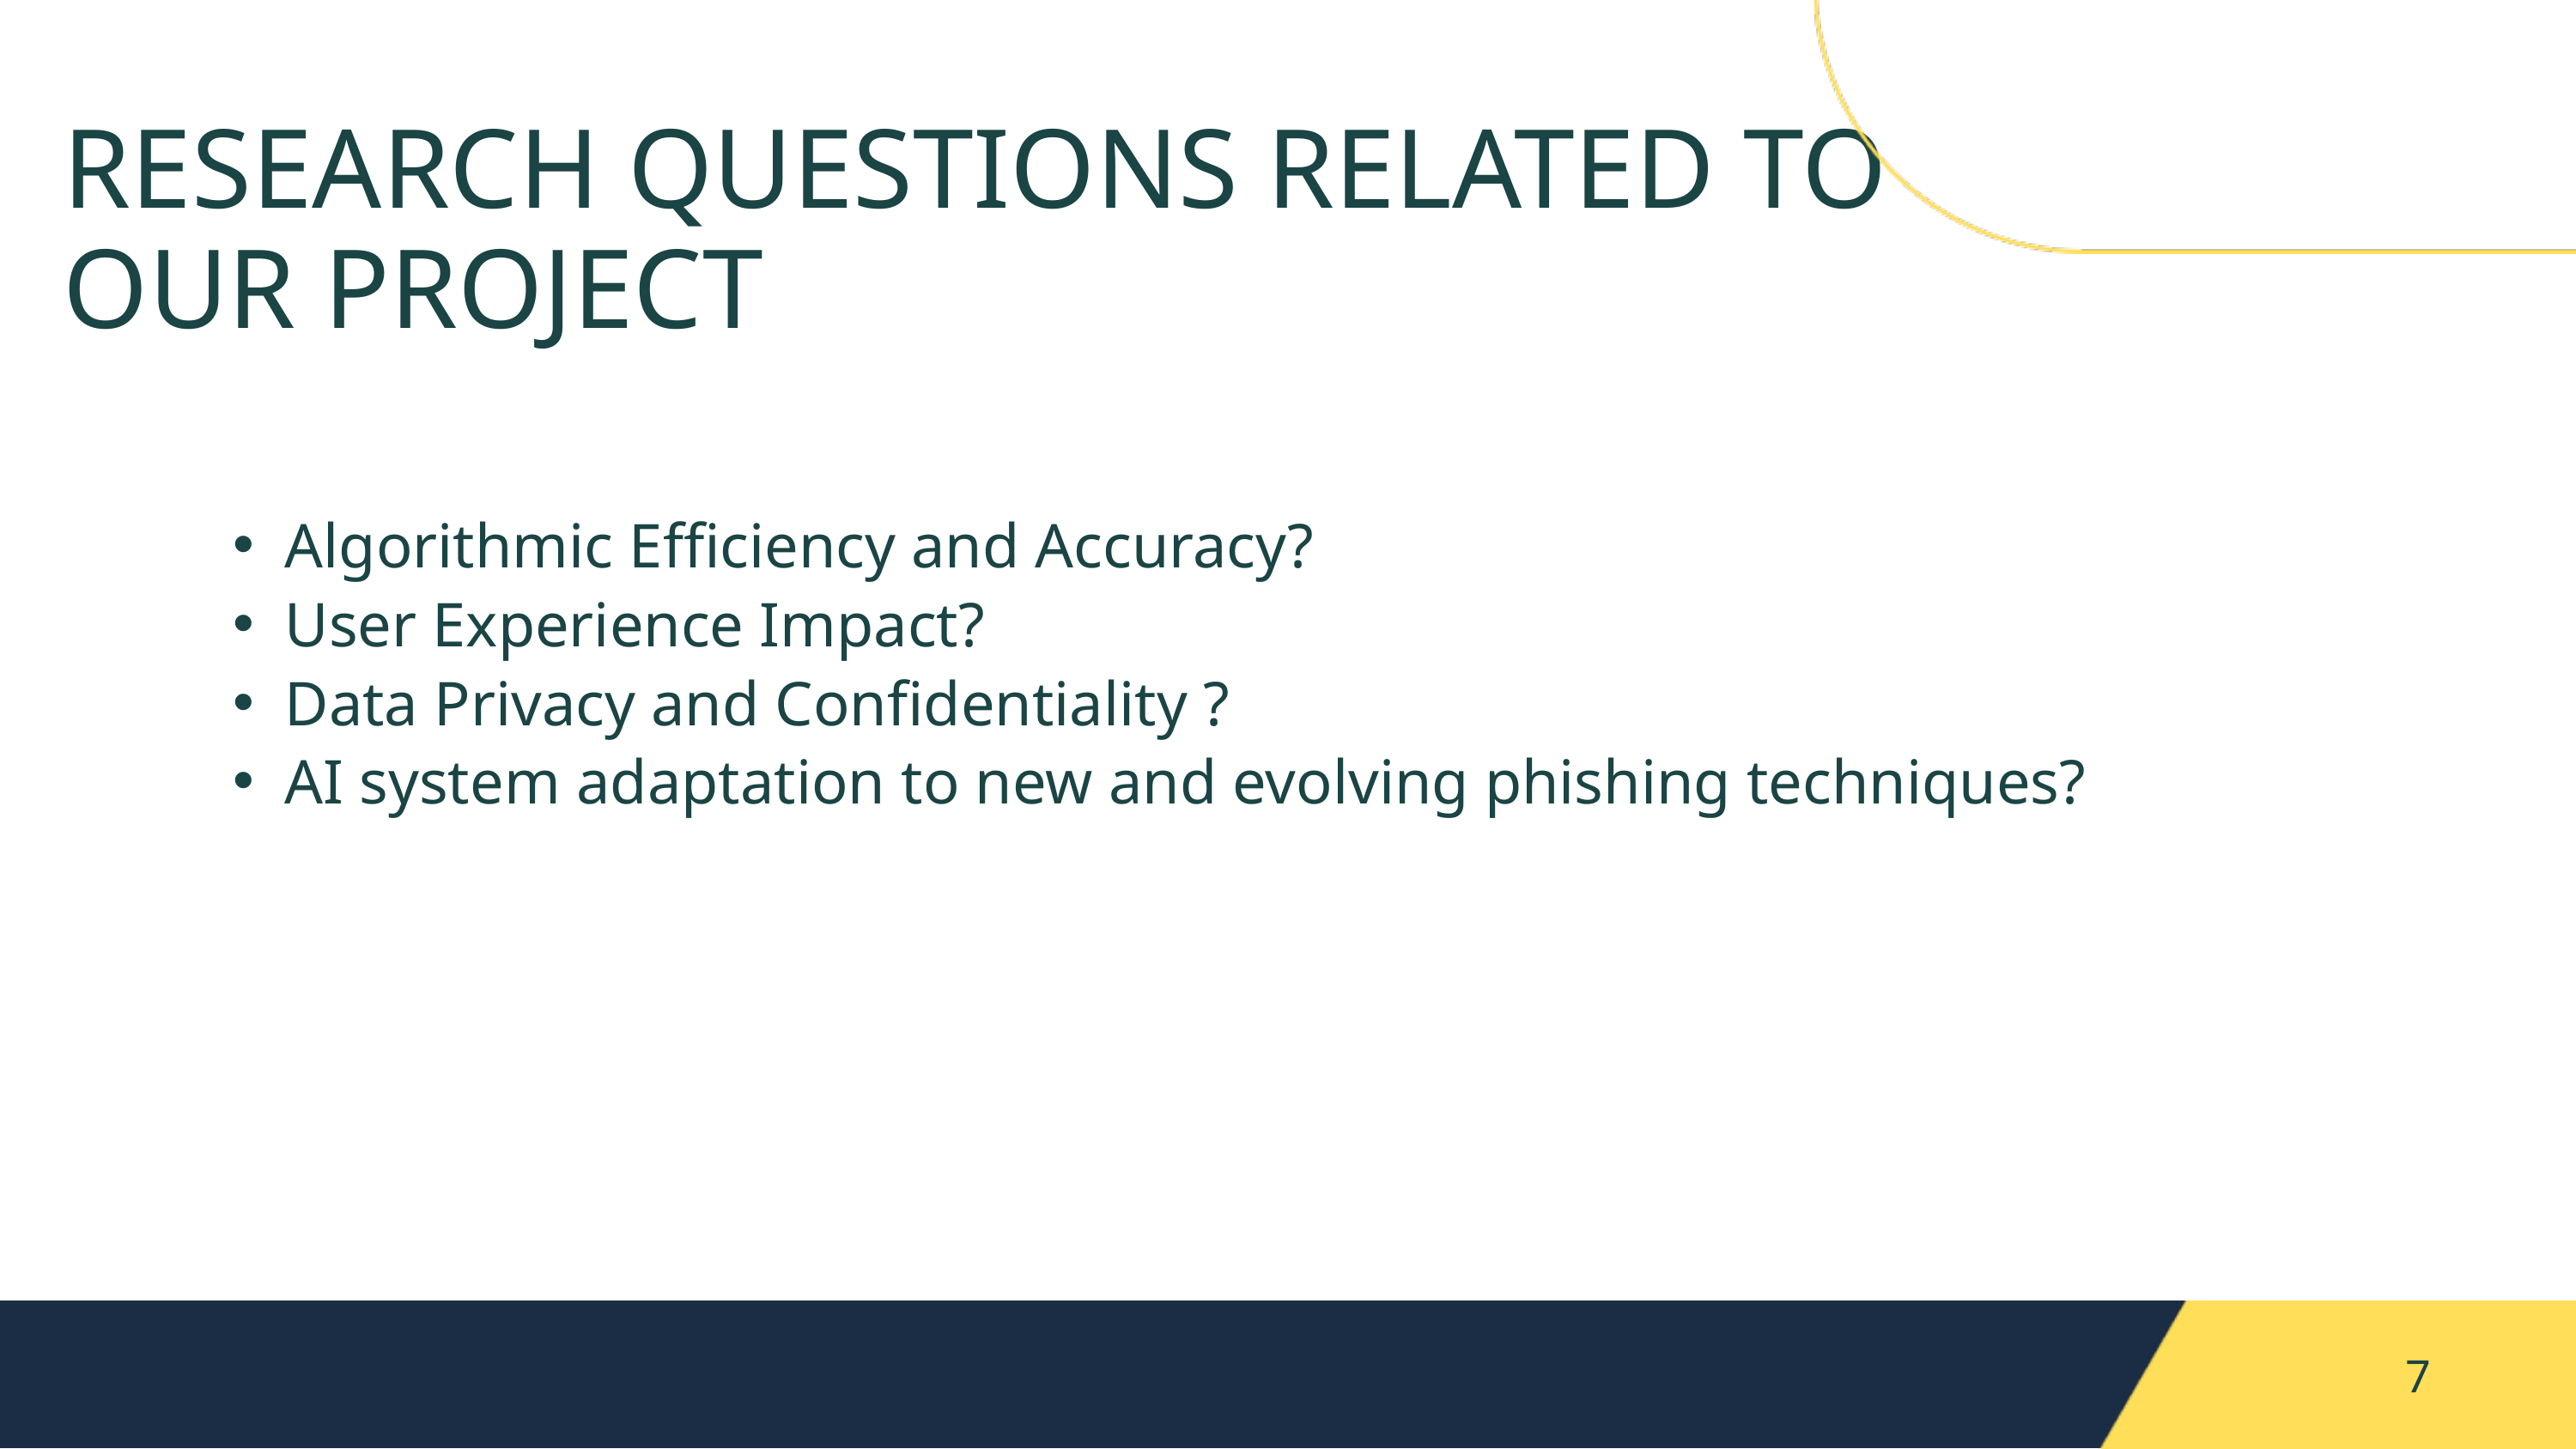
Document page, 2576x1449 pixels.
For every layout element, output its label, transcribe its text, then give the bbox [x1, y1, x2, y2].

text_box Algorithmic Efficiency and Accuracy? User Experience Impact? Data Privacy and Confidentiality ? AI system adaptation to new and evolving phishing techniques? [181, 501, 2215, 816]
text_box RESEARCH QUESTIONS RELATED TO OUR PROJECT [63, 110, 1974, 350]
text_box [2218, 1300, 2576, 1449]
text_box [1814, 0, 2576, 254]
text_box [0, 1300, 2216, 1449]
text_box 7 [2354, 1343, 2432, 1402]
